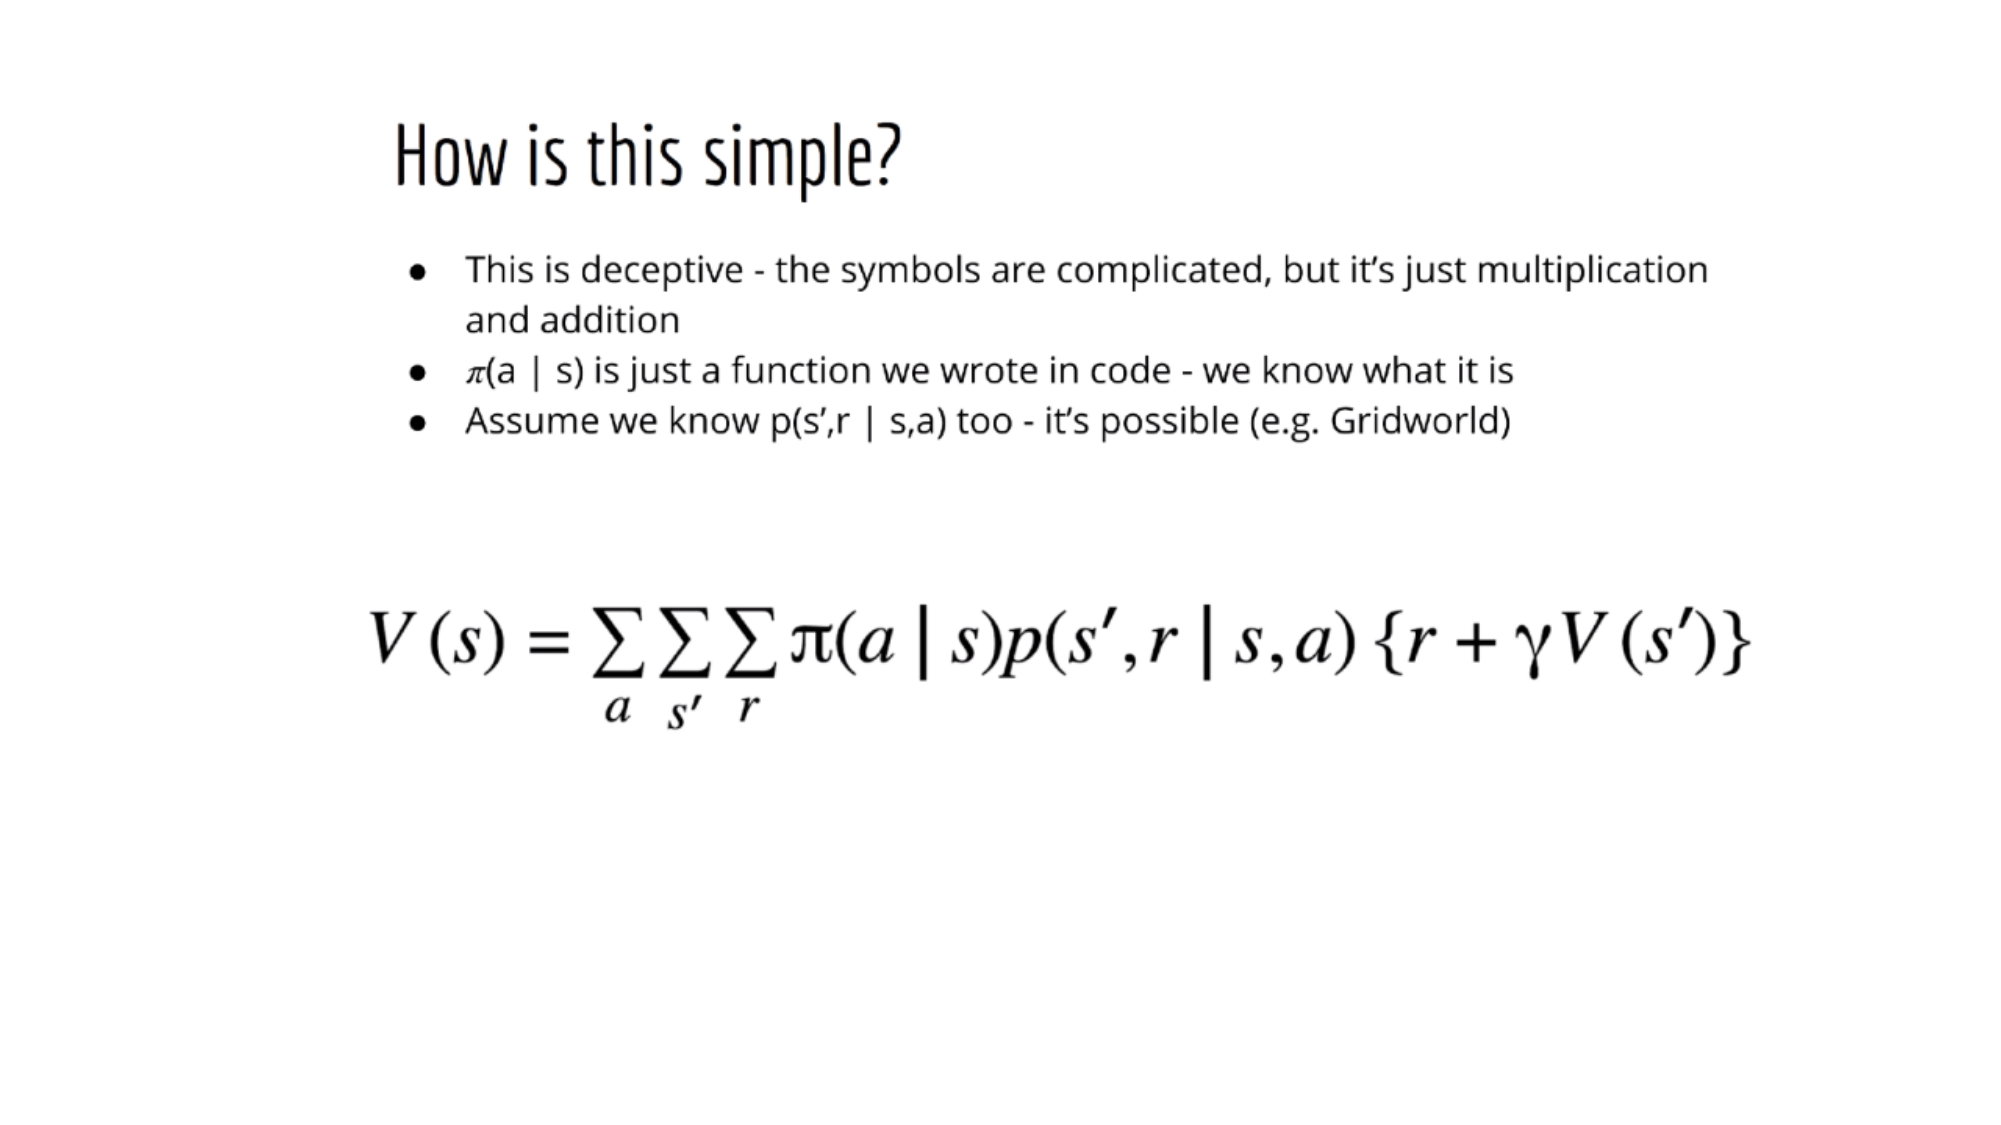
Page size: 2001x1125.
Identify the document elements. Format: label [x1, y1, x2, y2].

picture [342, 104, 1766, 774]
